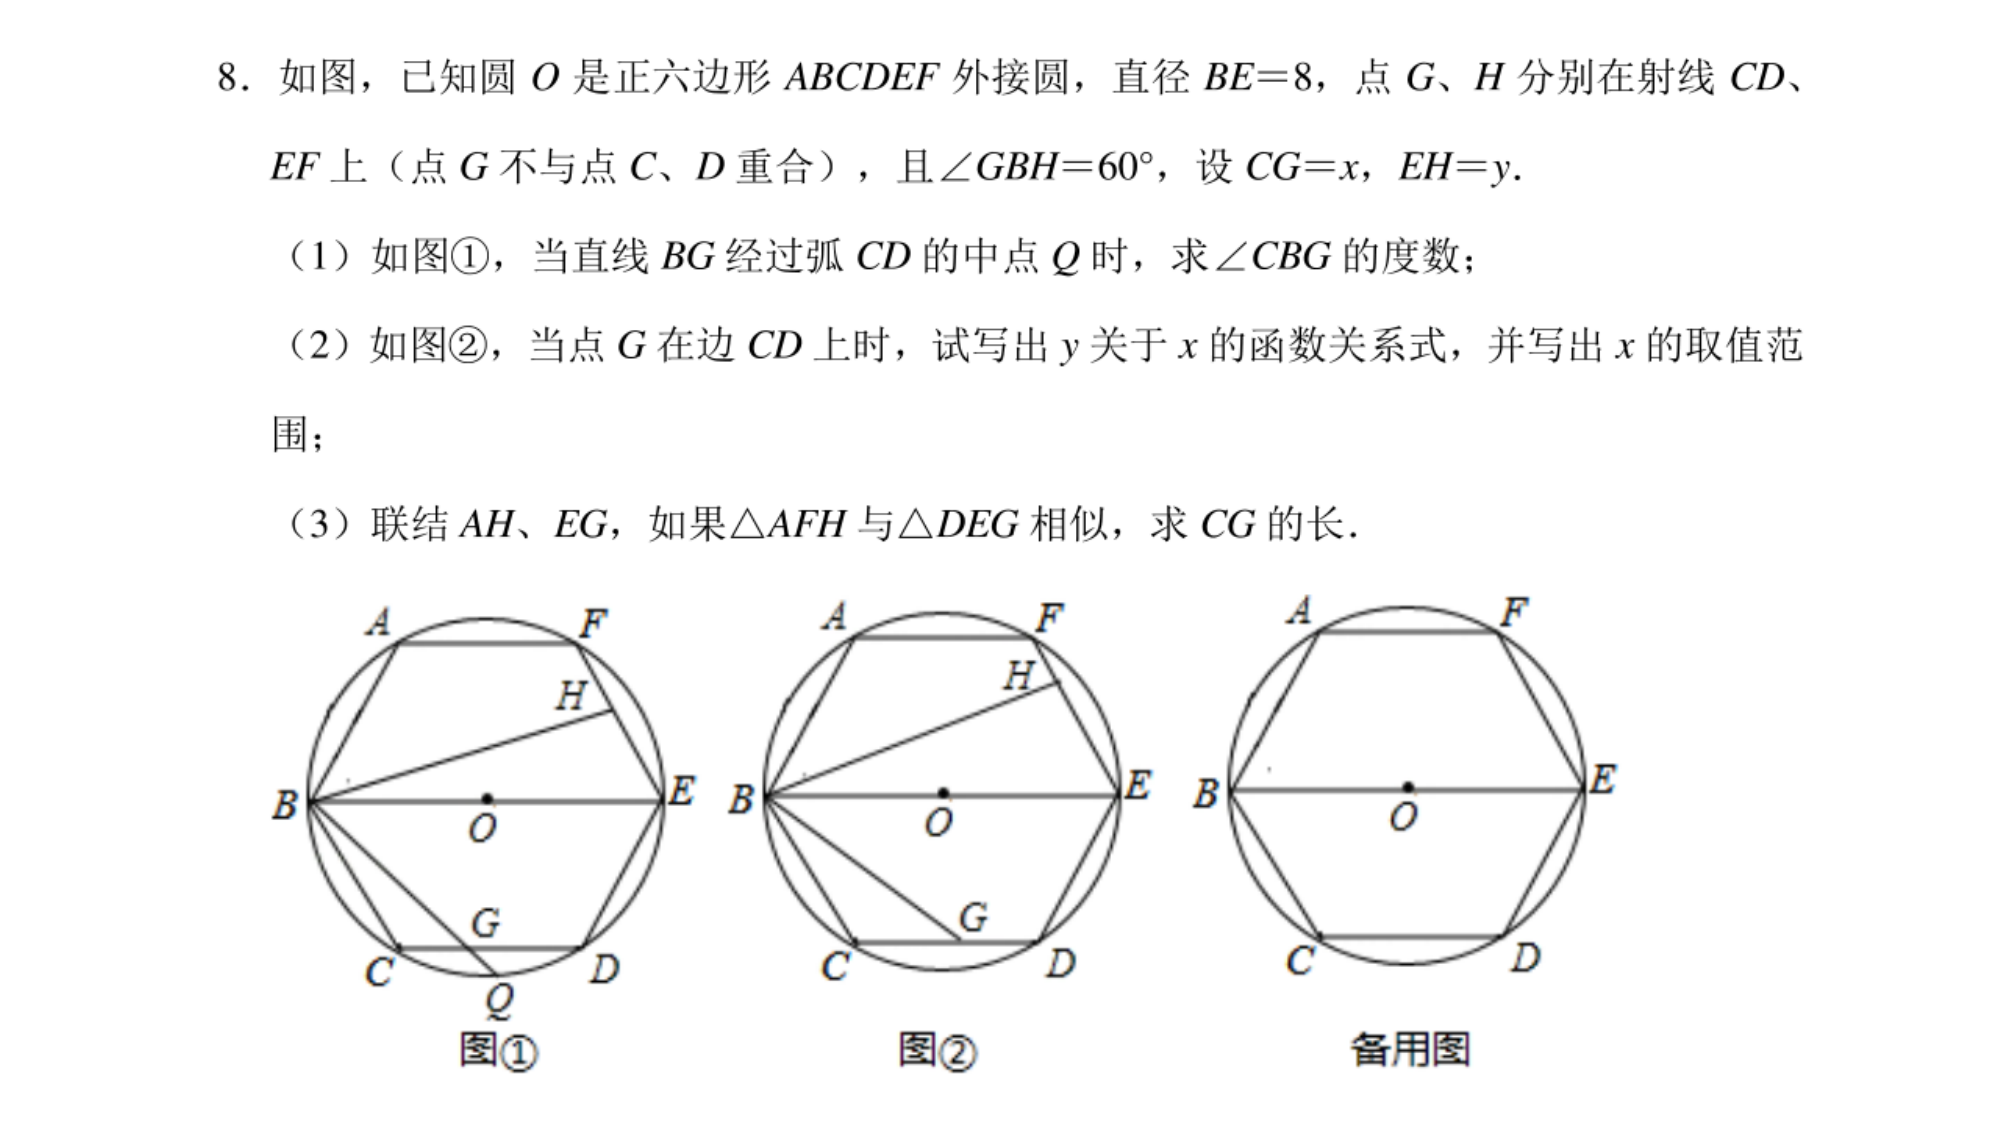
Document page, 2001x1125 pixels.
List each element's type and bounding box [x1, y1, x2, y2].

picture [163, 35, 1836, 1090]
